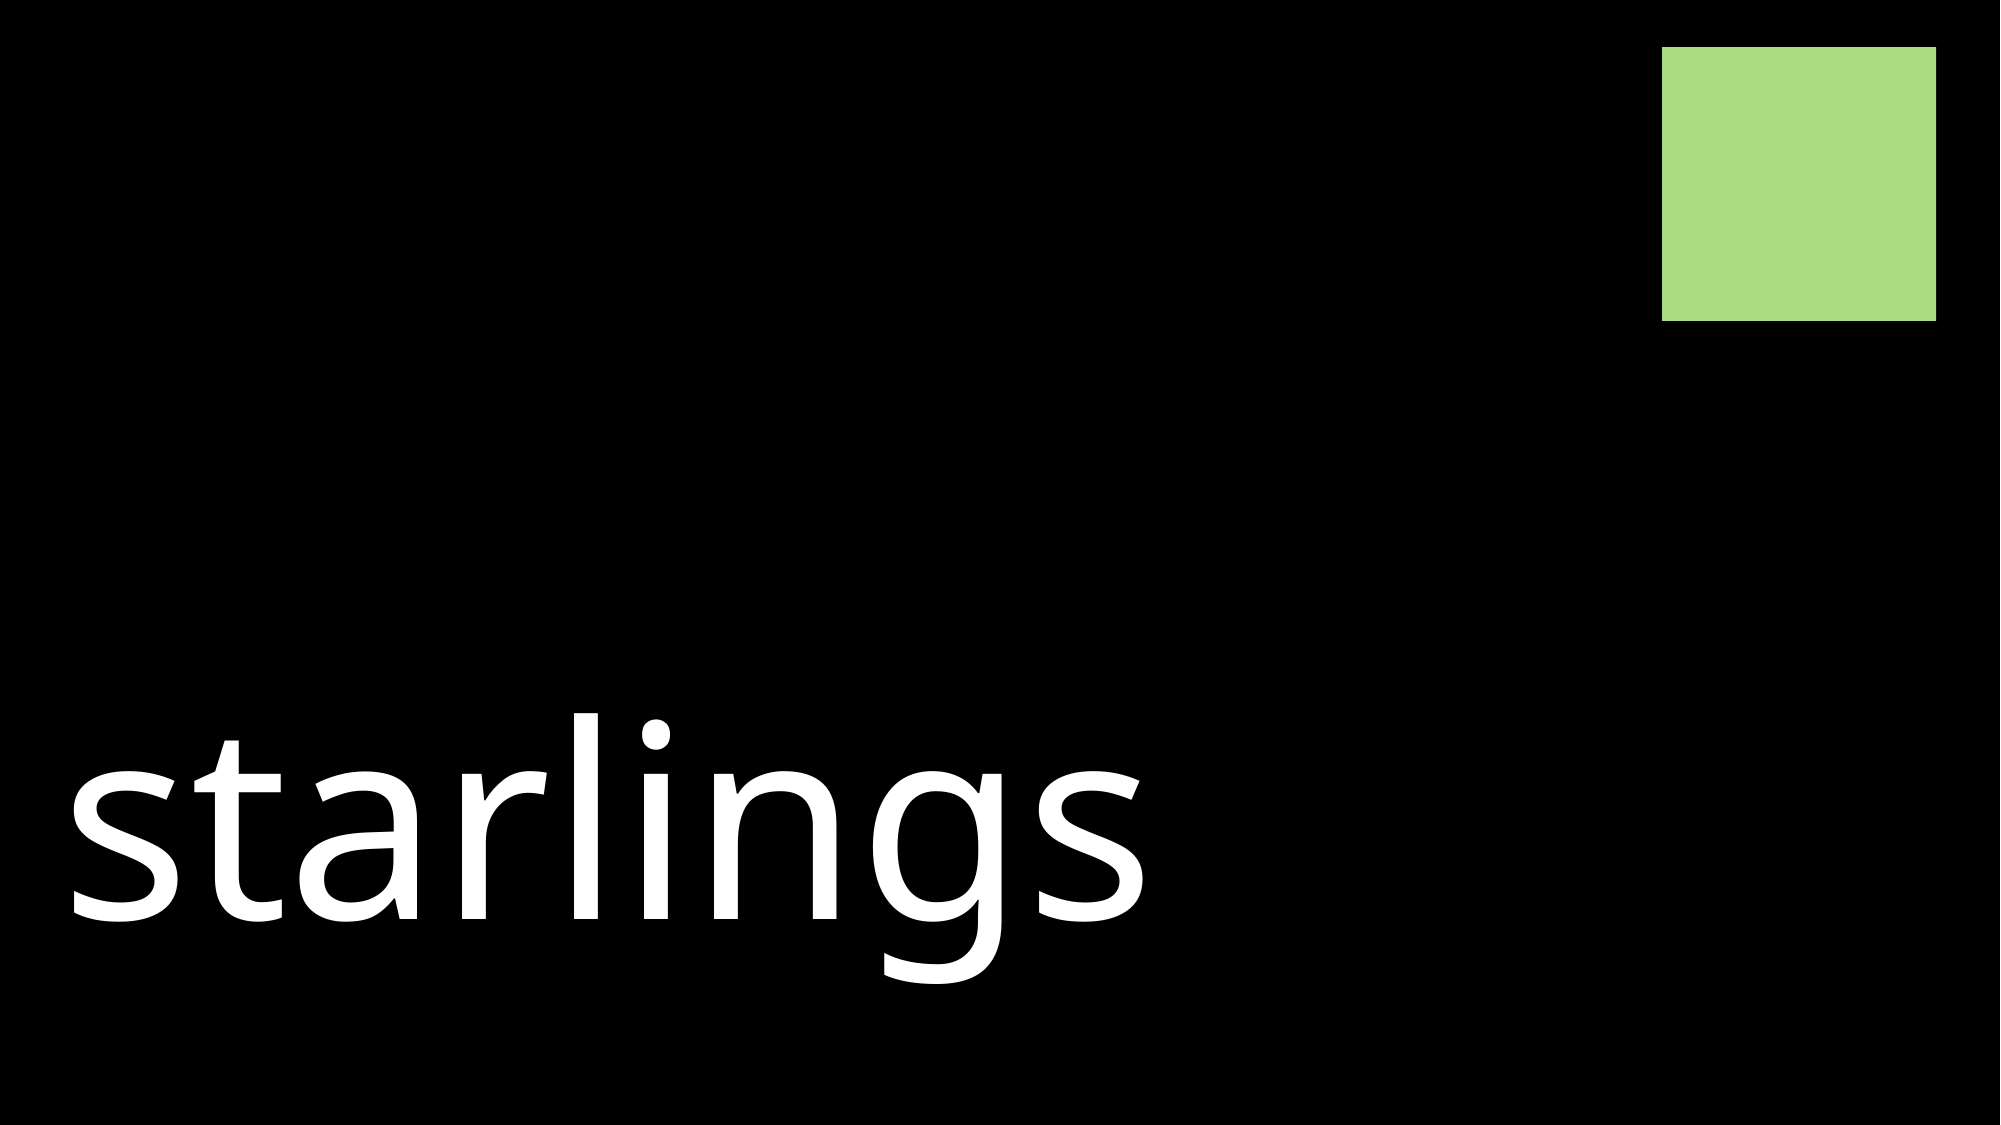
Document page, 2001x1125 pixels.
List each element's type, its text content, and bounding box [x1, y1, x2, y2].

title starlings [45, 593, 1546, 986]
text_box [1661, 46, 1937, 322]
